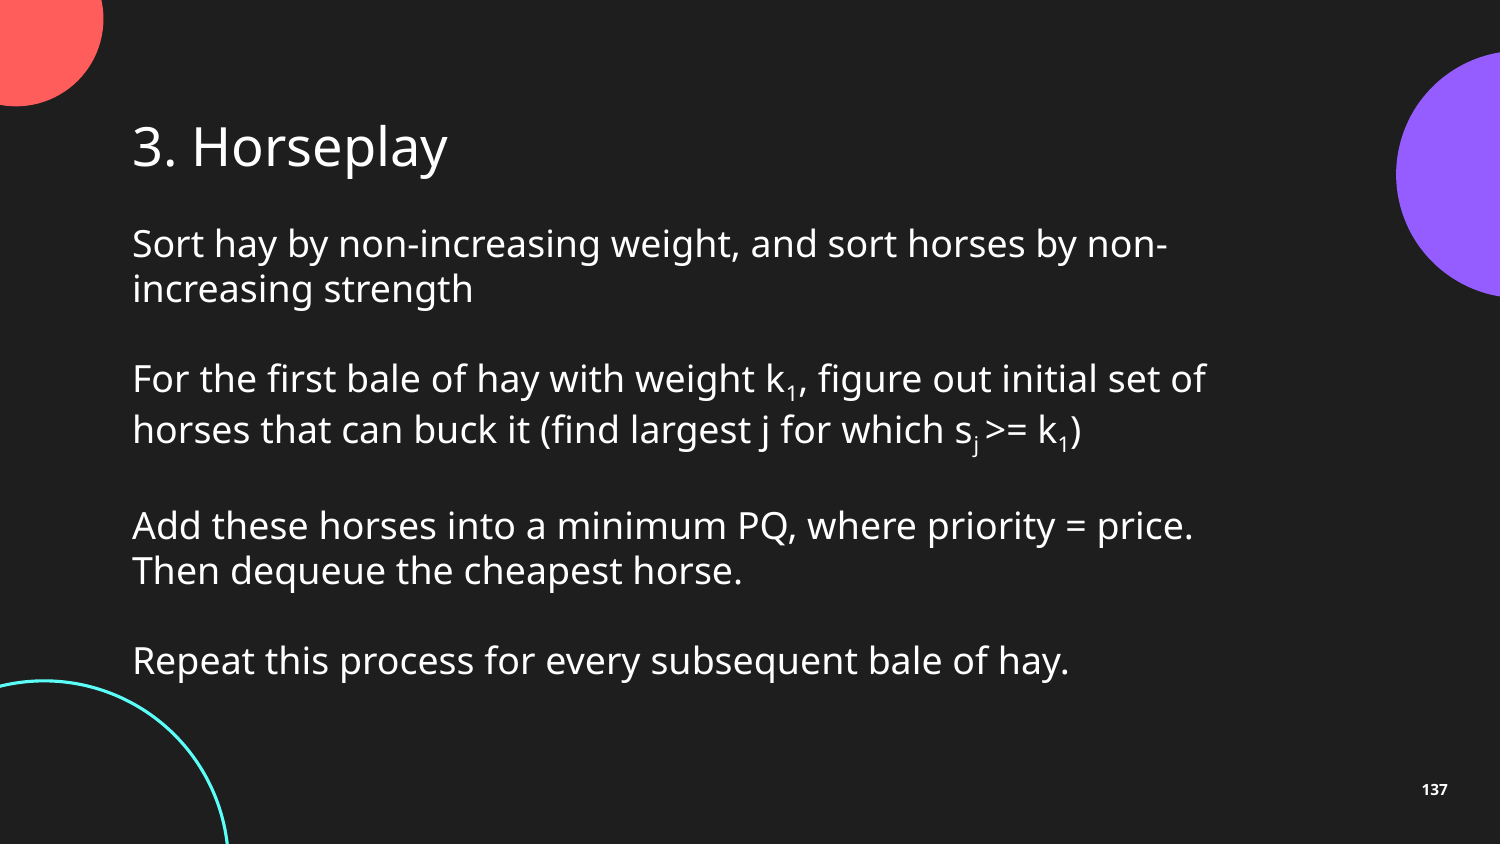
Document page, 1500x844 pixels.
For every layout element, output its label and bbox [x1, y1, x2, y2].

slide_number [1389, 764, 1480, 816]
text_box [117, 204, 1356, 281]
title [117, 106, 1383, 183]
